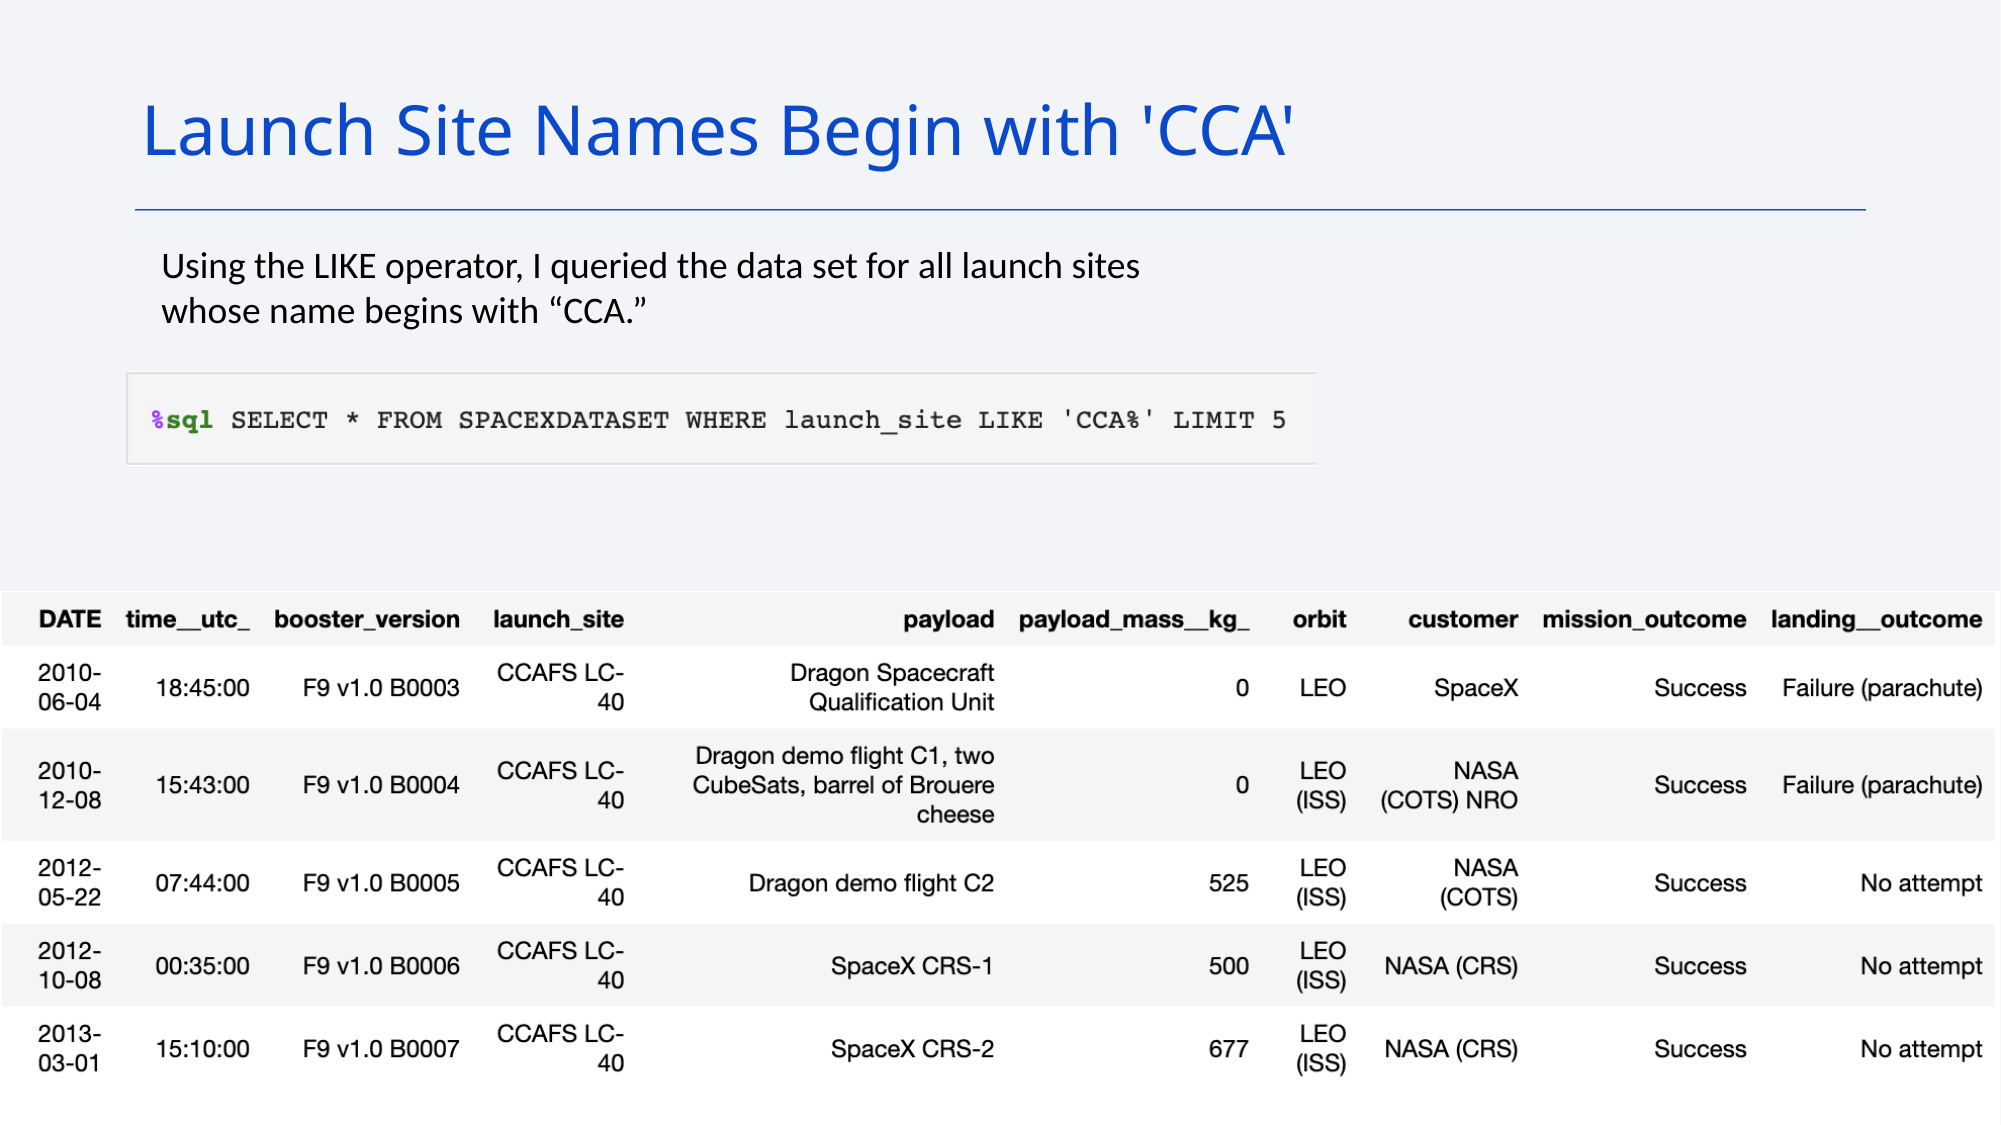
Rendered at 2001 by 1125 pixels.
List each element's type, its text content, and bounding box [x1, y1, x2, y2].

text_box Using the LIKE operator, I queried the data set for all launch sites whose name begins with “CCA.” [146, 233, 1249, 339]
picture [0, 0, 2001, 1125]
text_box Launch Site Names Begin with 'CCA' [126, 88, 1852, 179]
